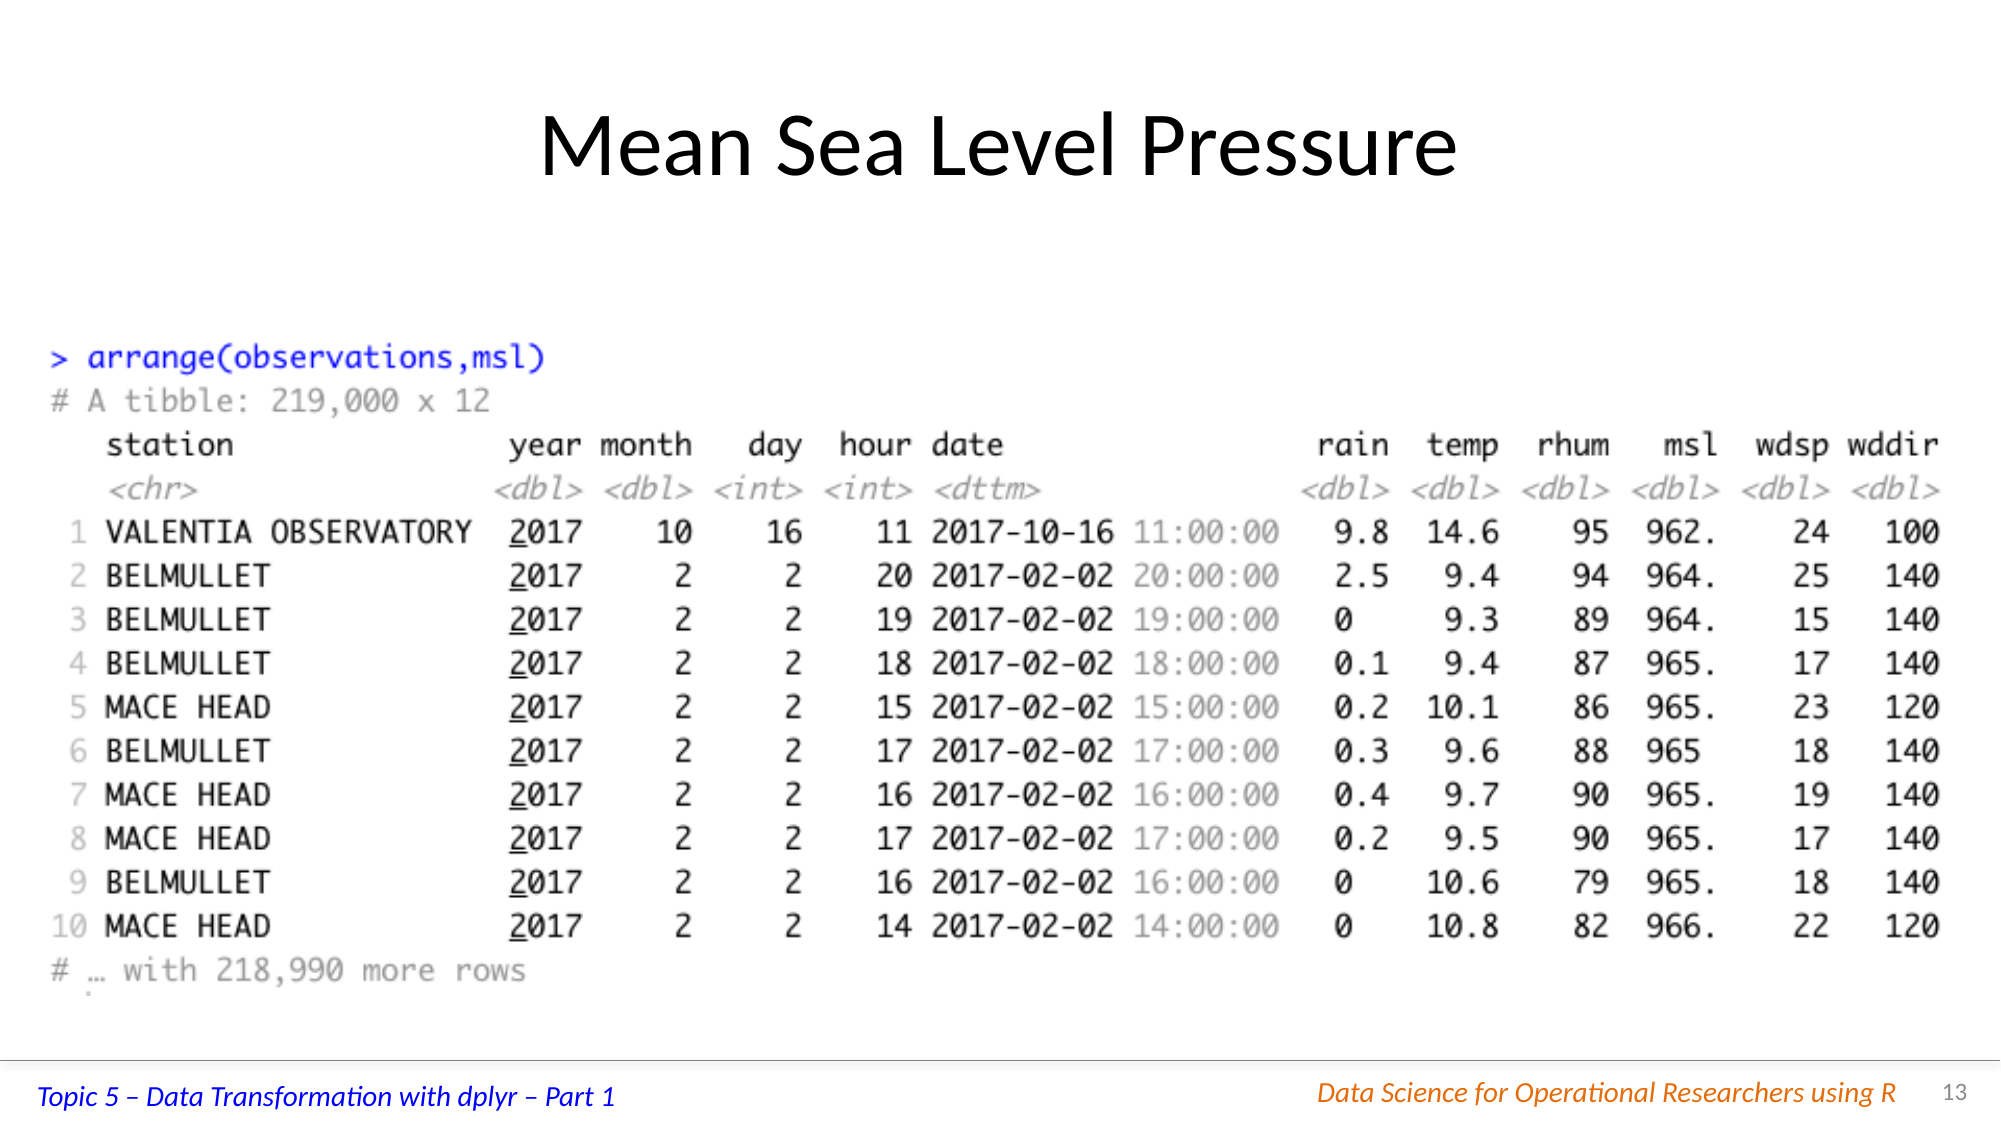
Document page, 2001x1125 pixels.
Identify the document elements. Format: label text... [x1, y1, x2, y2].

title Mean Sea Level Pressure [99, 45, 1900, 233]
picture [41, 335, 1959, 997]
slide_number 13 [1899, 1060, 1983, 1120]
